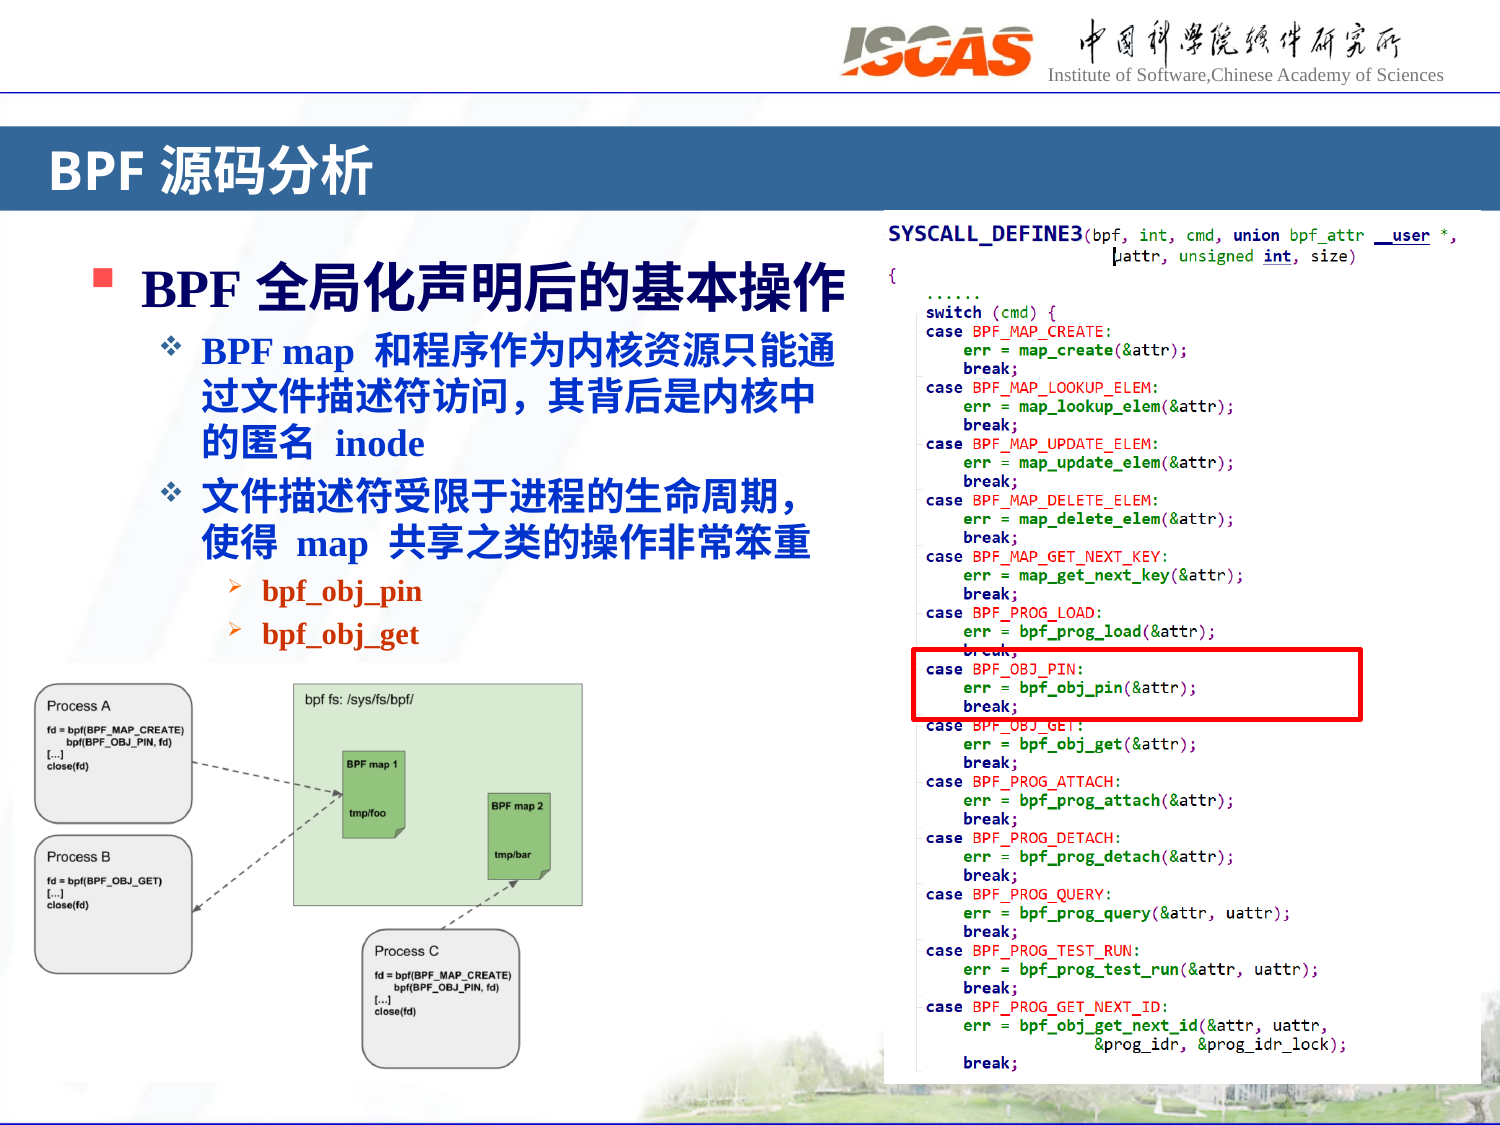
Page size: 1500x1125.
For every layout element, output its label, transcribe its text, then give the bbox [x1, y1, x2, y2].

picture [0, 210, 1500, 1125]
picture [837, 18, 1045, 87]
picture [0, 92, 1500, 126]
picture [1077, 15, 1402, 71]
title BPF源码分析 [0, 126, 1500, 211]
list BPF全局化声明后的基本操作 BPF map 和程序作为内核资源只能通过文件描述符访问，其背后是内核中的匿名 inode 文件描述符受限于进程的生命周期，使得 map 共享之类的操作非常笨重 bpf_obj_pin bpf_obj_get [73, 246, 865, 1065]
